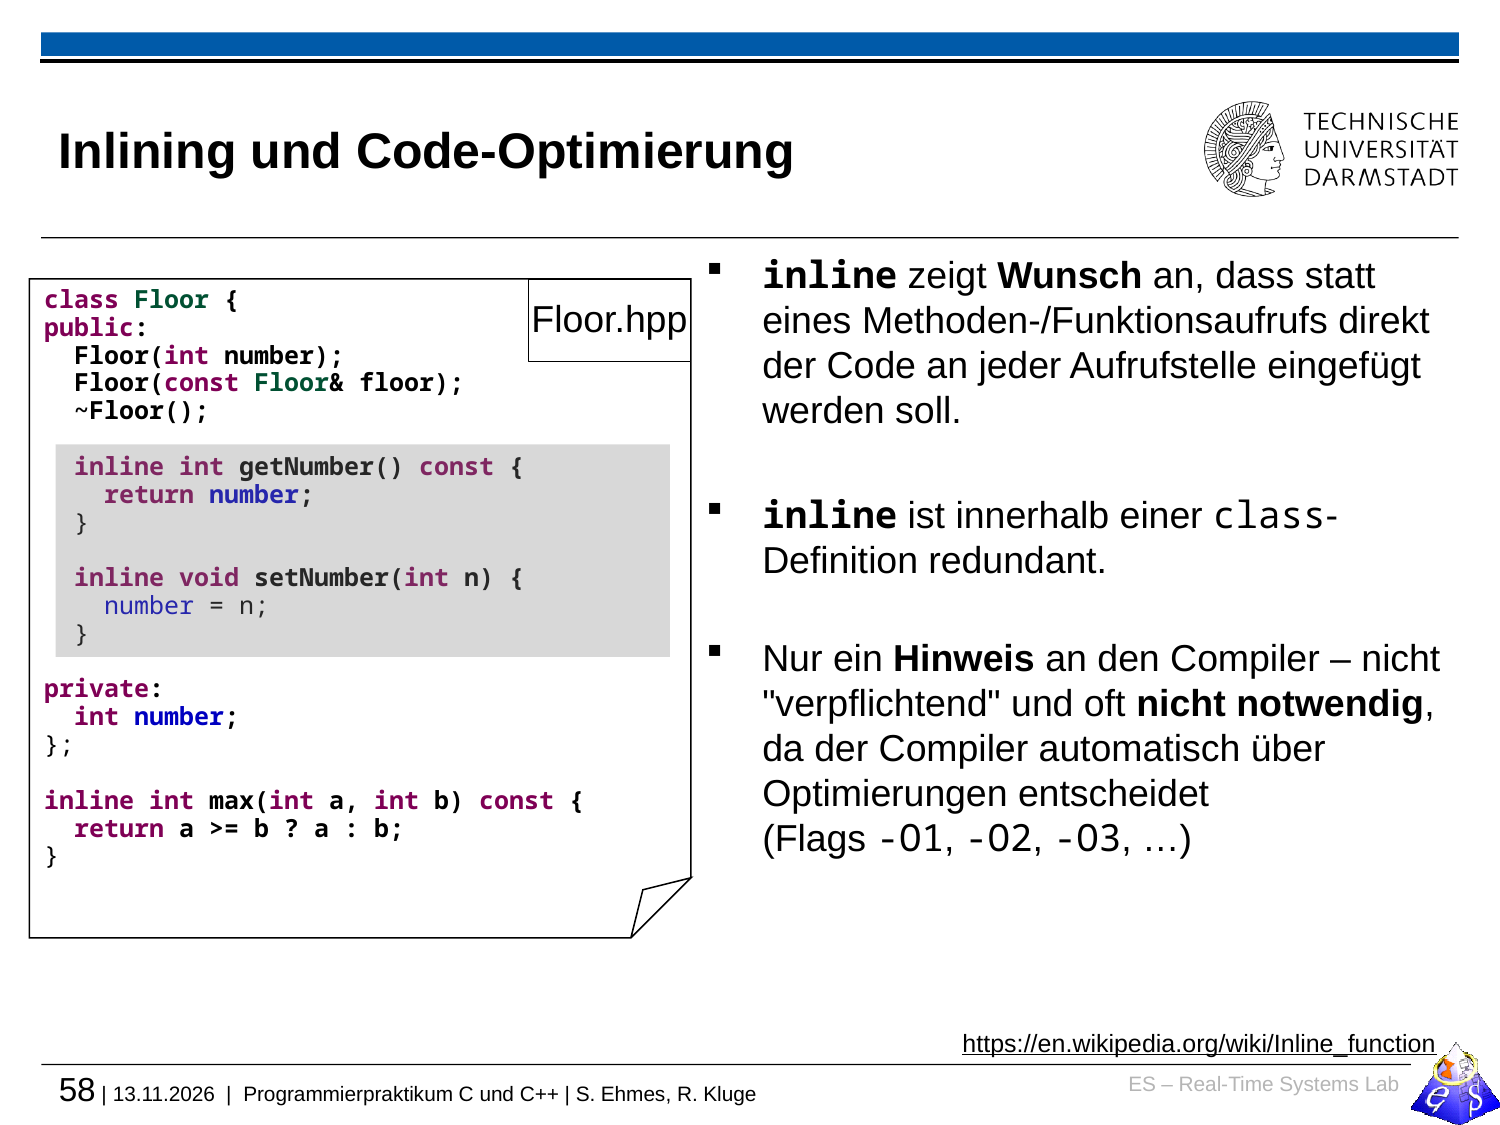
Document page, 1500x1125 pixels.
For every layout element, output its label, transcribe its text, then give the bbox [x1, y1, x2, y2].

title Inlining und Code-Optimierung [58, 80, 1187, 218]
text_box https://en.wikipedia.org/wiki/Inline_function [799, 1022, 1459, 1094]
picture [1187, 84, 1483, 214]
text_box class Floor { public: Floor(int number); Floor(const Floor& floor); ~Floor(); inline int getNumber() const { return number; } inline void setNumber(int n) { number = n; } private: int number; }; inline int max(int a, int b) const { return a >= b ? a : b; } [29, 278, 691, 938]
picture [1411, 1041, 1500, 1125]
text_box Typ des darunterliegenden Behälters (std::vector<T> wird als Default verwendet) [631, 878, 689, 936]
text_box [55, 444, 670, 657]
text_box Floor.hpp [528, 278, 691, 362]
list inline zeigt Wunsch an, dass statt eines Methoden-/Funktionsaufrufs direkt der Code an jeder Aufrufstelle eingefügt werden soll. inline ist innerhalb einer class-Definition redundant. Nur ein Hinweis an den Compiler – nicht "verpflichtend" und oft nicht notwendig, da der Compiler automatisch über Optimierungen entscheidet (Flags -O1, -O2, -O3, …) [690, 243, 1459, 1059]
